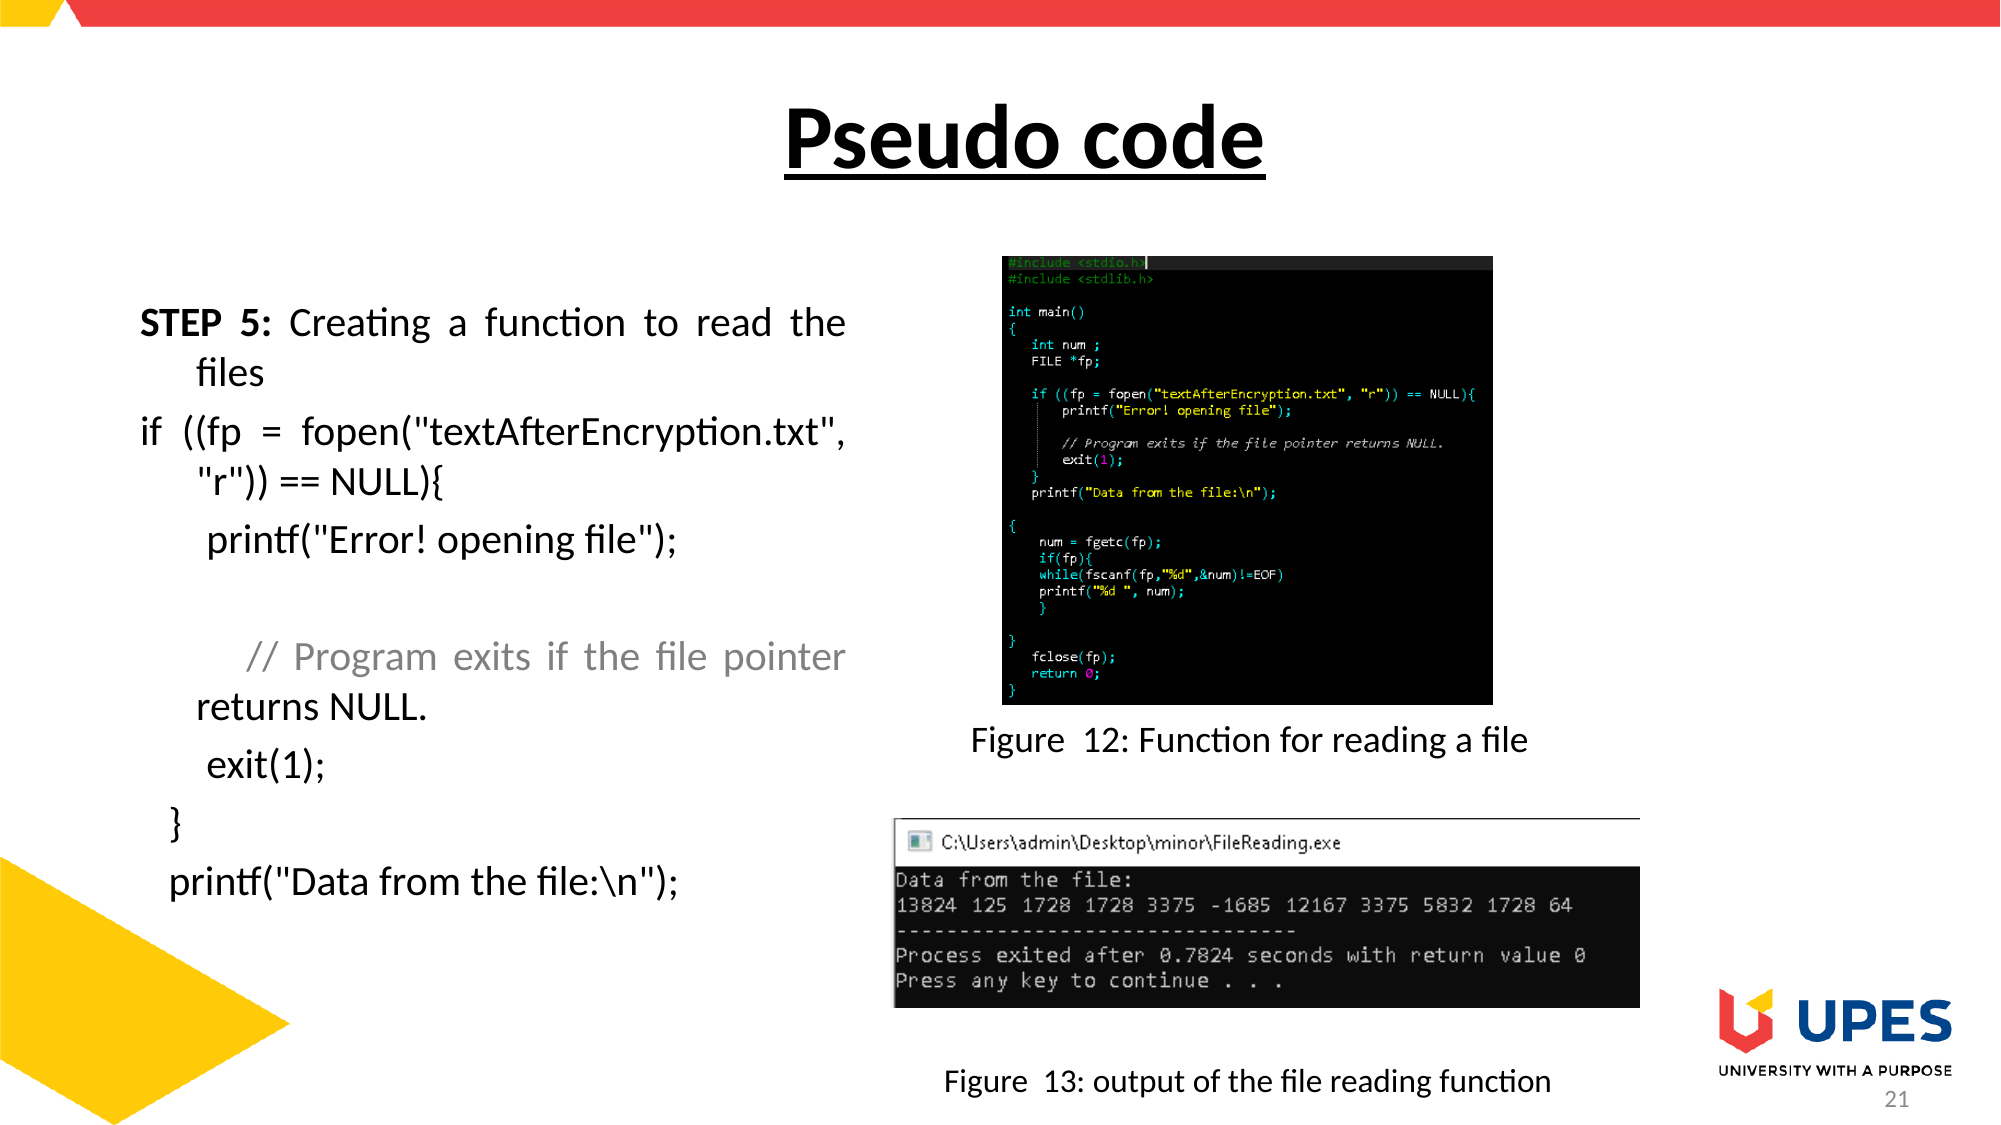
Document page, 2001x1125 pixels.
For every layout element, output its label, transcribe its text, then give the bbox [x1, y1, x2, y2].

text_box Figure 12: Function for reading a file [934, 707, 1566, 768]
picture [0, 0, 2001, 1125]
list STEP 5: Creating a function to read the files if ((fp = fopen("textAfterEncryption.txt", "r")) == NULL){ printf("Error! opening file"); // Program exits if the file pointer returns NULL. exit(1); } printf("Data from the file:\n"); [125, 287, 862, 1030]
text_box Figure 13: output of the file reading function [861, 1052, 1841, 1107]
title Pseudo code [125, 38, 1925, 226]
